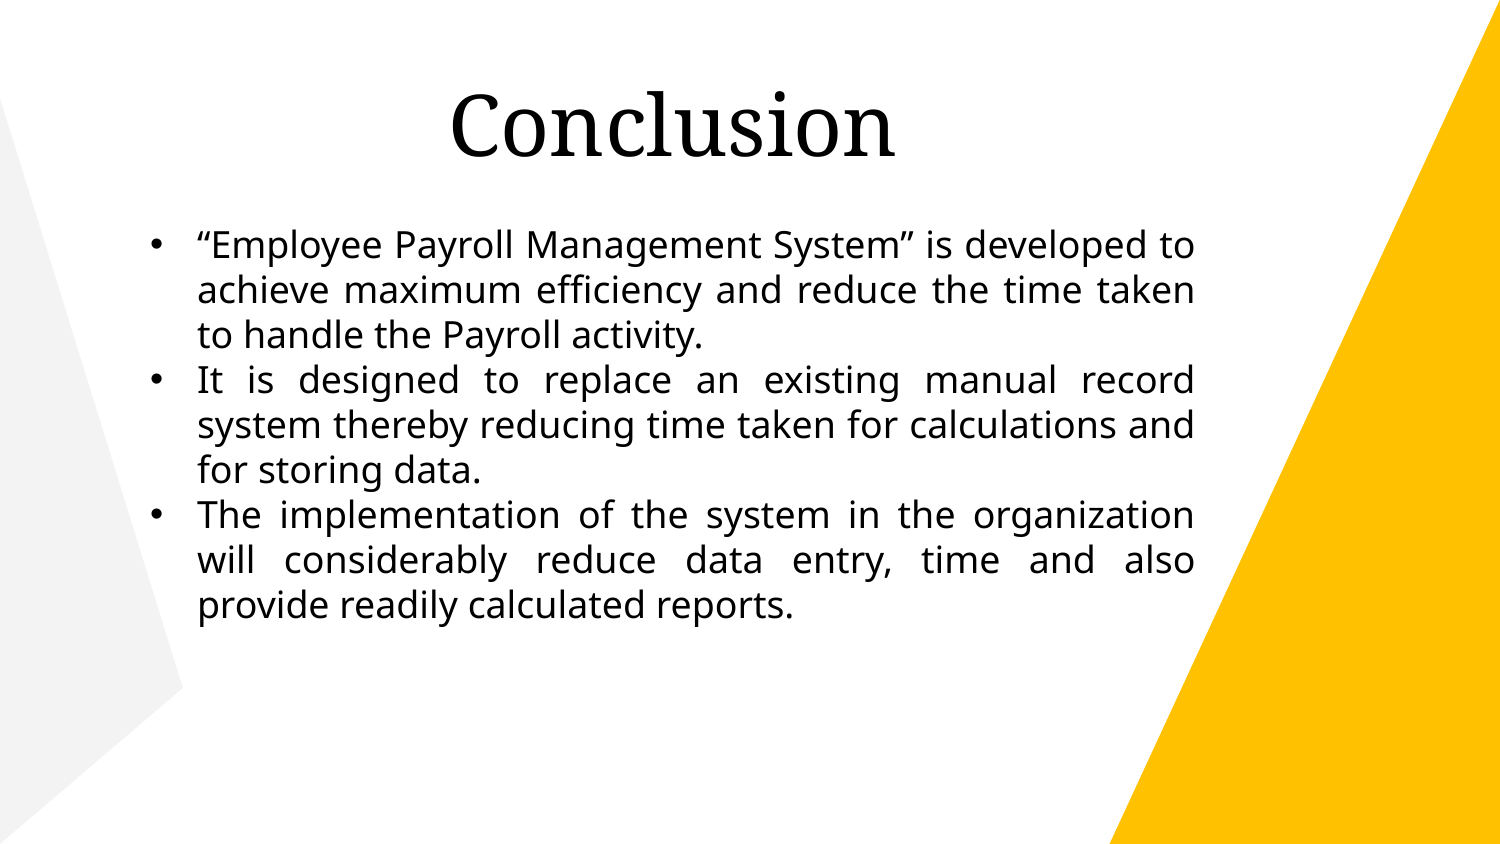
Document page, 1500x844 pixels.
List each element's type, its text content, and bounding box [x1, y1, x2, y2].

title Conclusion [55, 56, 1291, 151]
subtitle “Employee Payroll Management System” is developed to achieve maximum efficiency and reduce the time taken to handle the Payroll activity. It is designed to replace an existing manual record system thereby reducing time taken for calculations and for storing data. The implementation of the system in the organization will considerably reduce data entry, time and also provide readily calculated reports. [135, 205, 1212, 812]
